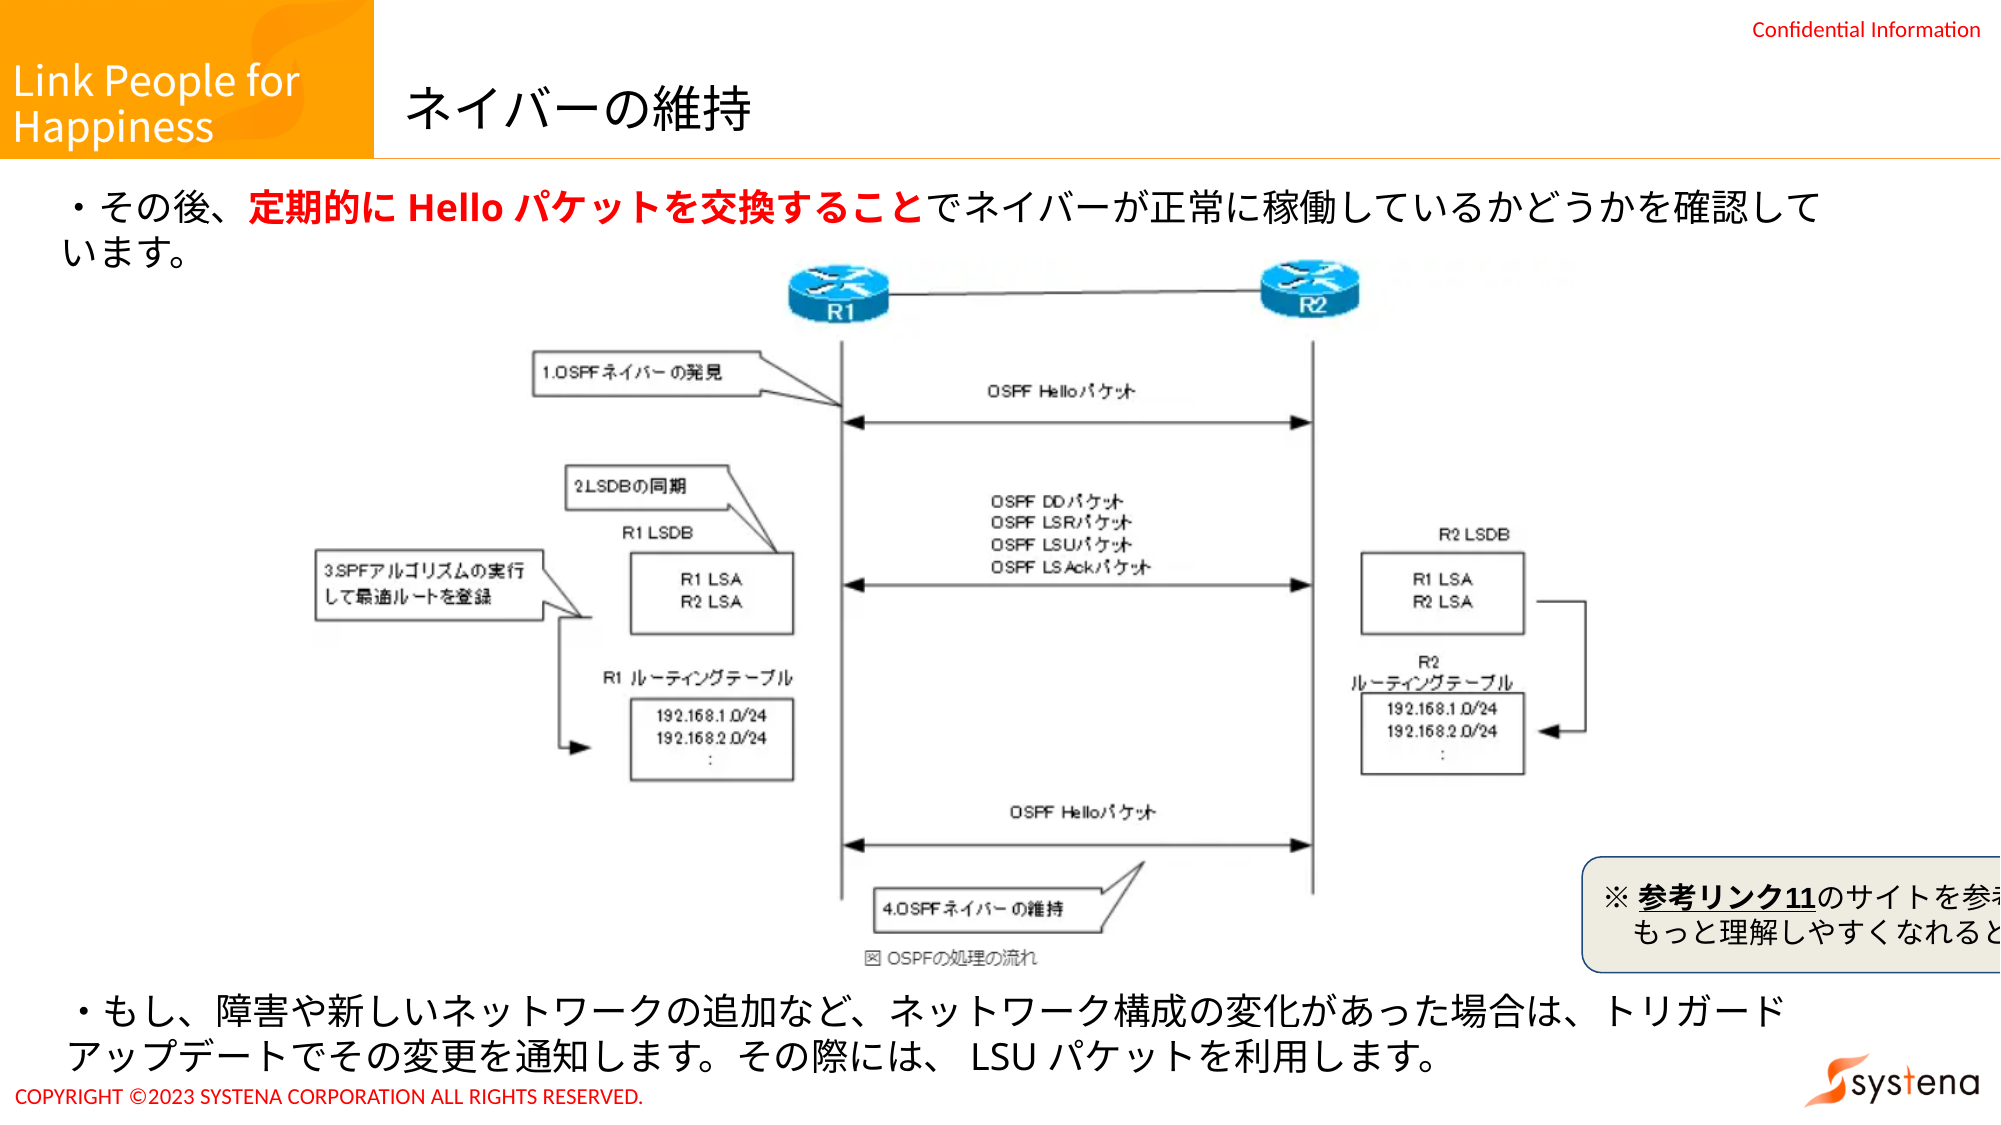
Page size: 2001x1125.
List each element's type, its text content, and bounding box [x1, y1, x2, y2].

text_box ・もし、障害や新しいネットワークの追加など、ネットワーク構成の変化があった場合は、トリガードアップデートでその変更を通知します。その際には、LSUパケットを利用します。 [50, 972, 1842, 1093]
list ・その後、定期的にHelloパケットを交換することでネイバーが正常に稼働しているかどうかを確認しています。 [45, 176, 1846, 293]
picture [0, 0, 374, 159]
title ネイバーの維持 [388, 28, 2000, 145]
picture [297, 243, 1594, 973]
picture [1804, 1049, 1981, 1108]
text_box ※参考リンク11のサイトを参考すれば もっと理解しやすくなれると考えいます [1598, 856, 2000, 973]
